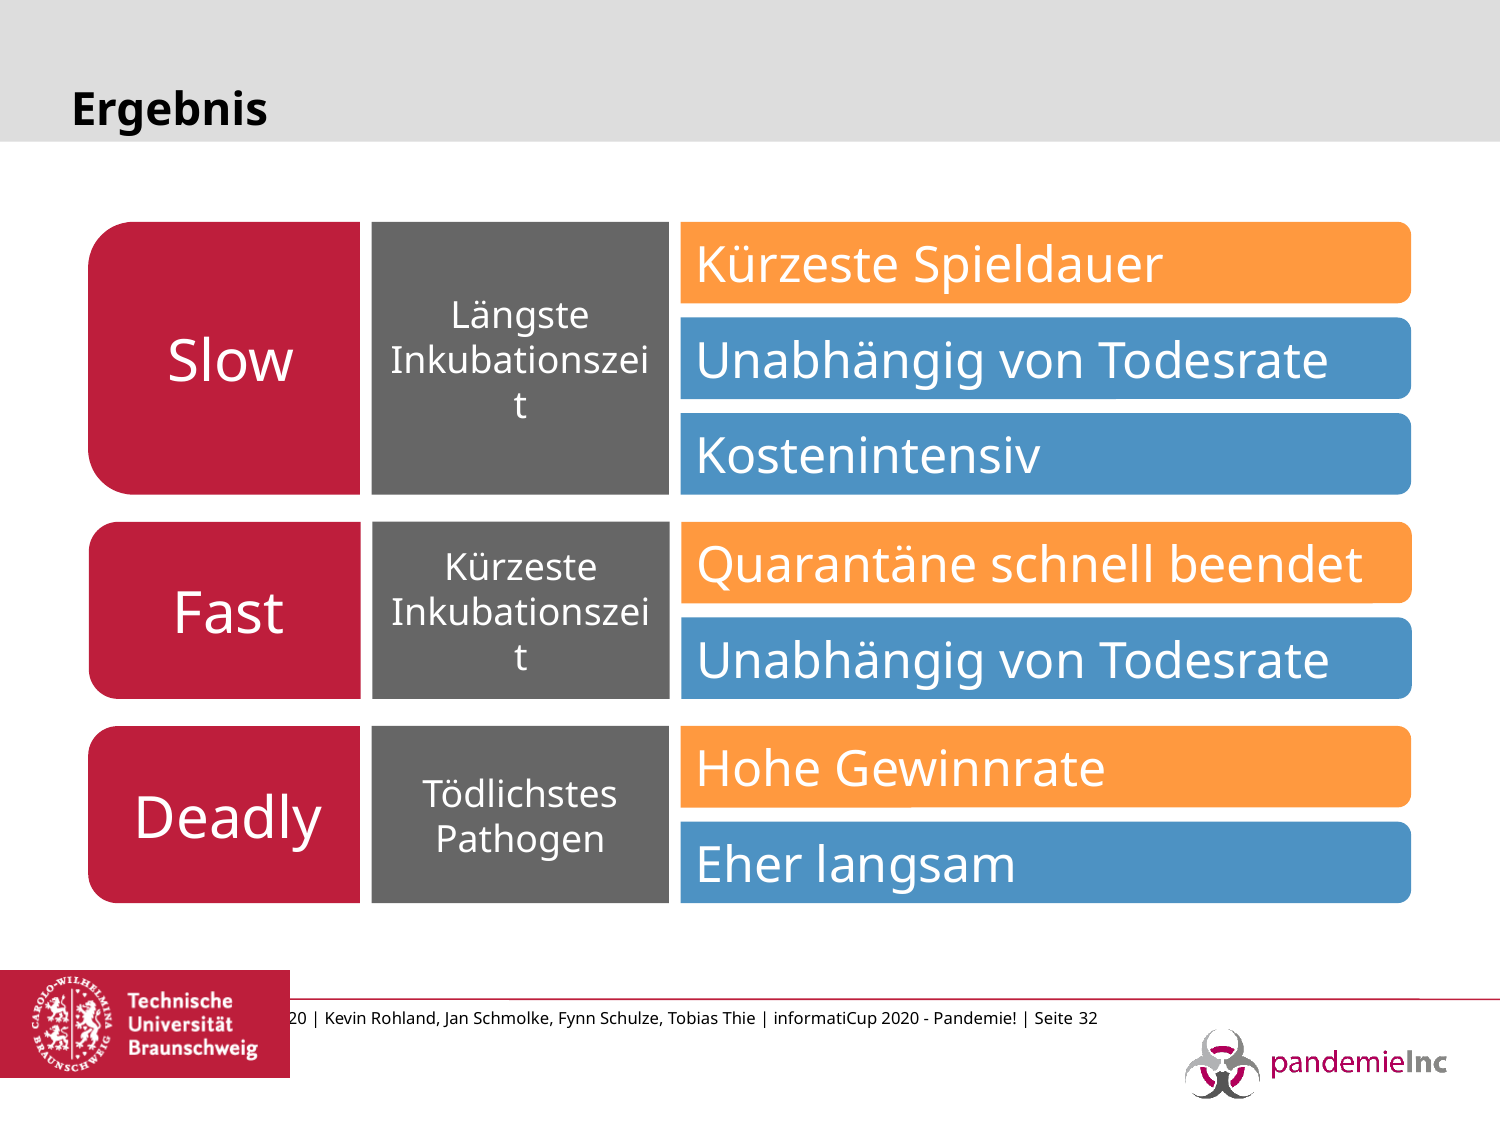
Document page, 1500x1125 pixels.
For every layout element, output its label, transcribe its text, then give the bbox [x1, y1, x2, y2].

picture [0, 970, 290, 1078]
picture [1176, 1020, 1455, 1107]
title Ergebnis [70, 18, 1445, 135]
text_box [87, 221, 1413, 904]
